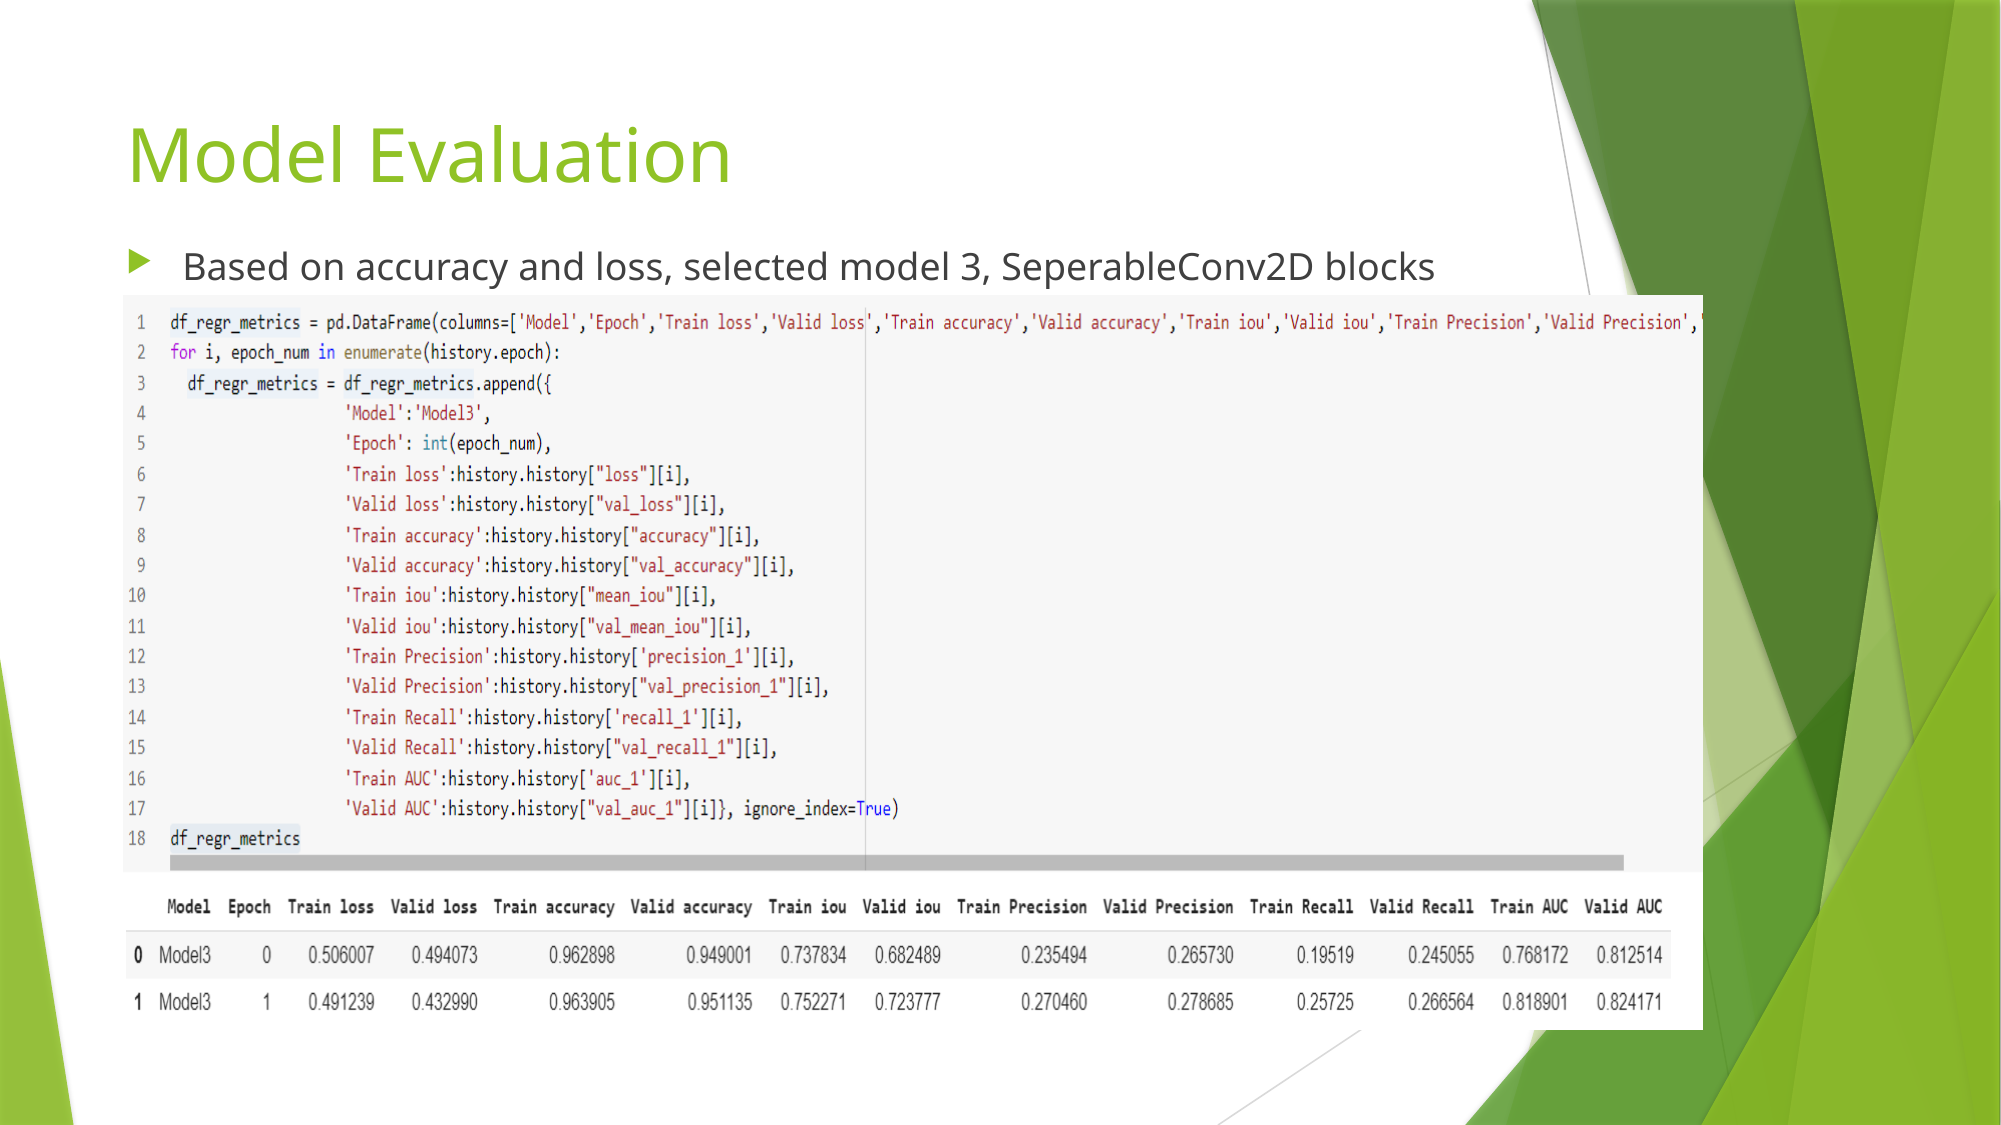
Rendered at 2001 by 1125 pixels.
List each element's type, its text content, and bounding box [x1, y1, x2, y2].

title Model Evaluation [111, 99, 1522, 235]
list Based on accuracy and loss, selected model 3, SeperableConv2D blocks [111, 235, 1522, 872]
picture [123, 294, 1704, 1030]
